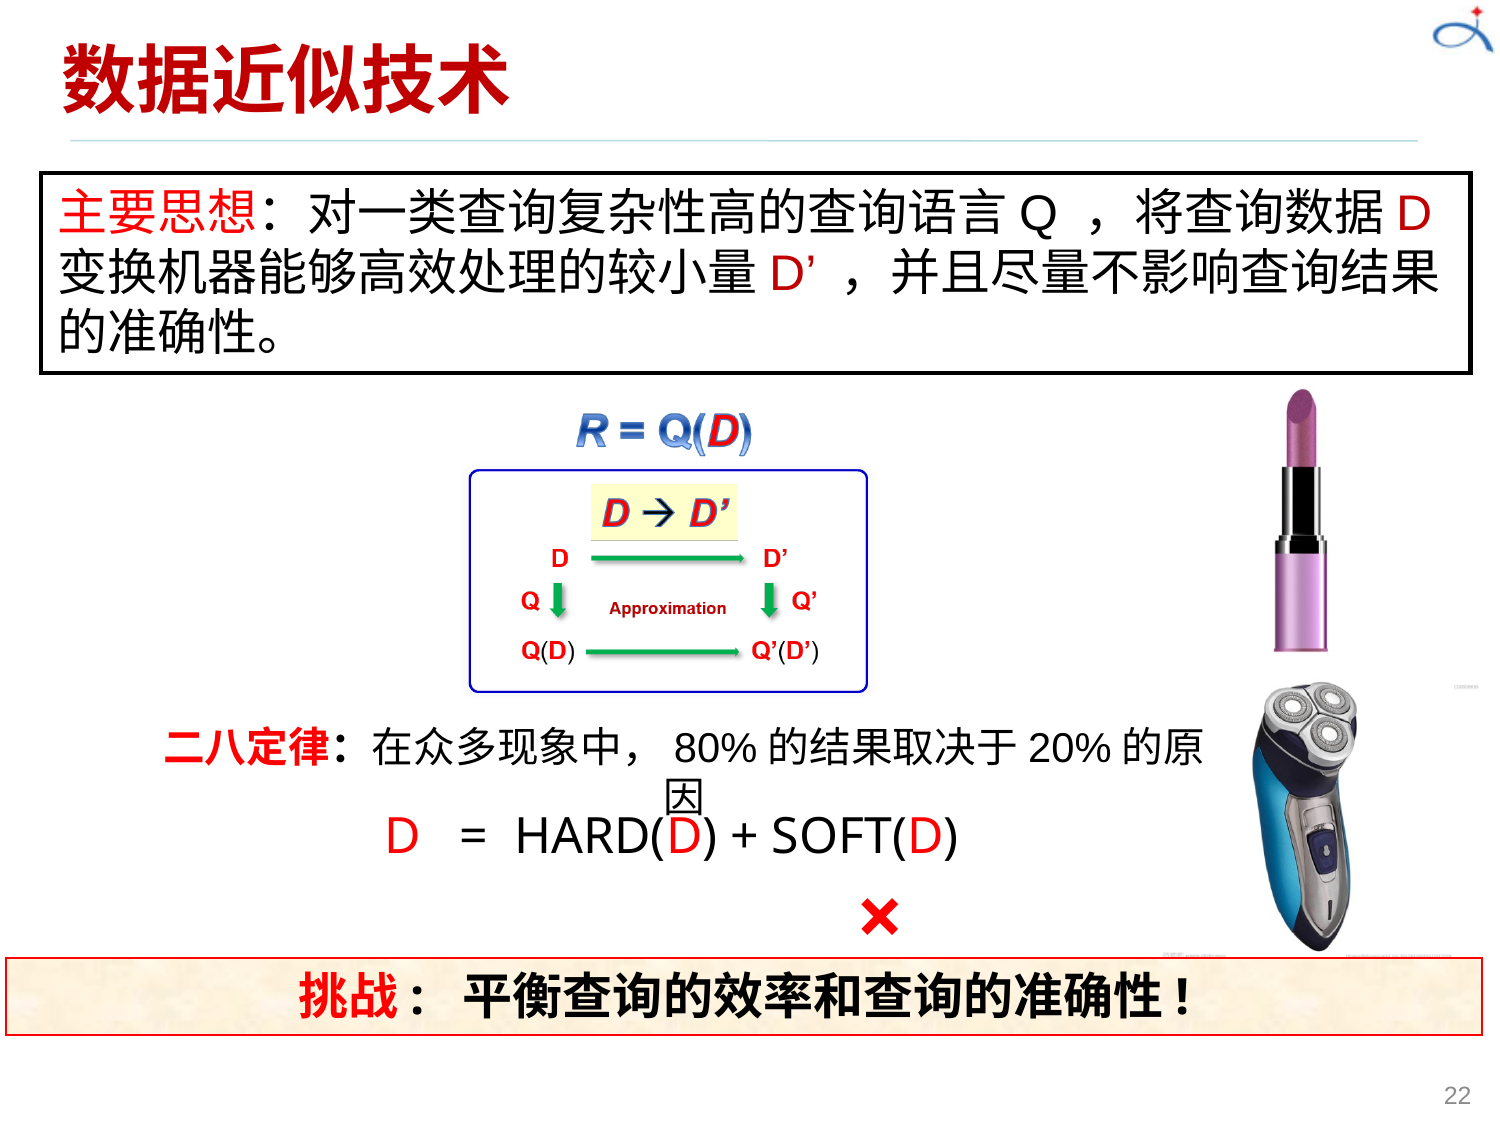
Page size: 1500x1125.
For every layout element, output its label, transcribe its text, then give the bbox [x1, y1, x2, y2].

picture [456, 398, 880, 703]
text_box 主要思想：对一类查询复杂性高的查询语言Q ，将查询数据D变换机器能够高效处理的较小量D’ ，并且尽量不影响查询结果的准确性。 [41, 172, 1471, 374]
picture [1159, 371, 1481, 962]
picture [1432, 5, 1495, 55]
text_box 挑战: 平衡查询的效率和查询的准确性! [5, 957, 1483, 1035]
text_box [128, 712, 1240, 973]
title 数据近似技术 [46, 11, 1419, 143]
slide_number 22 [1136, 1065, 1487, 1125]
